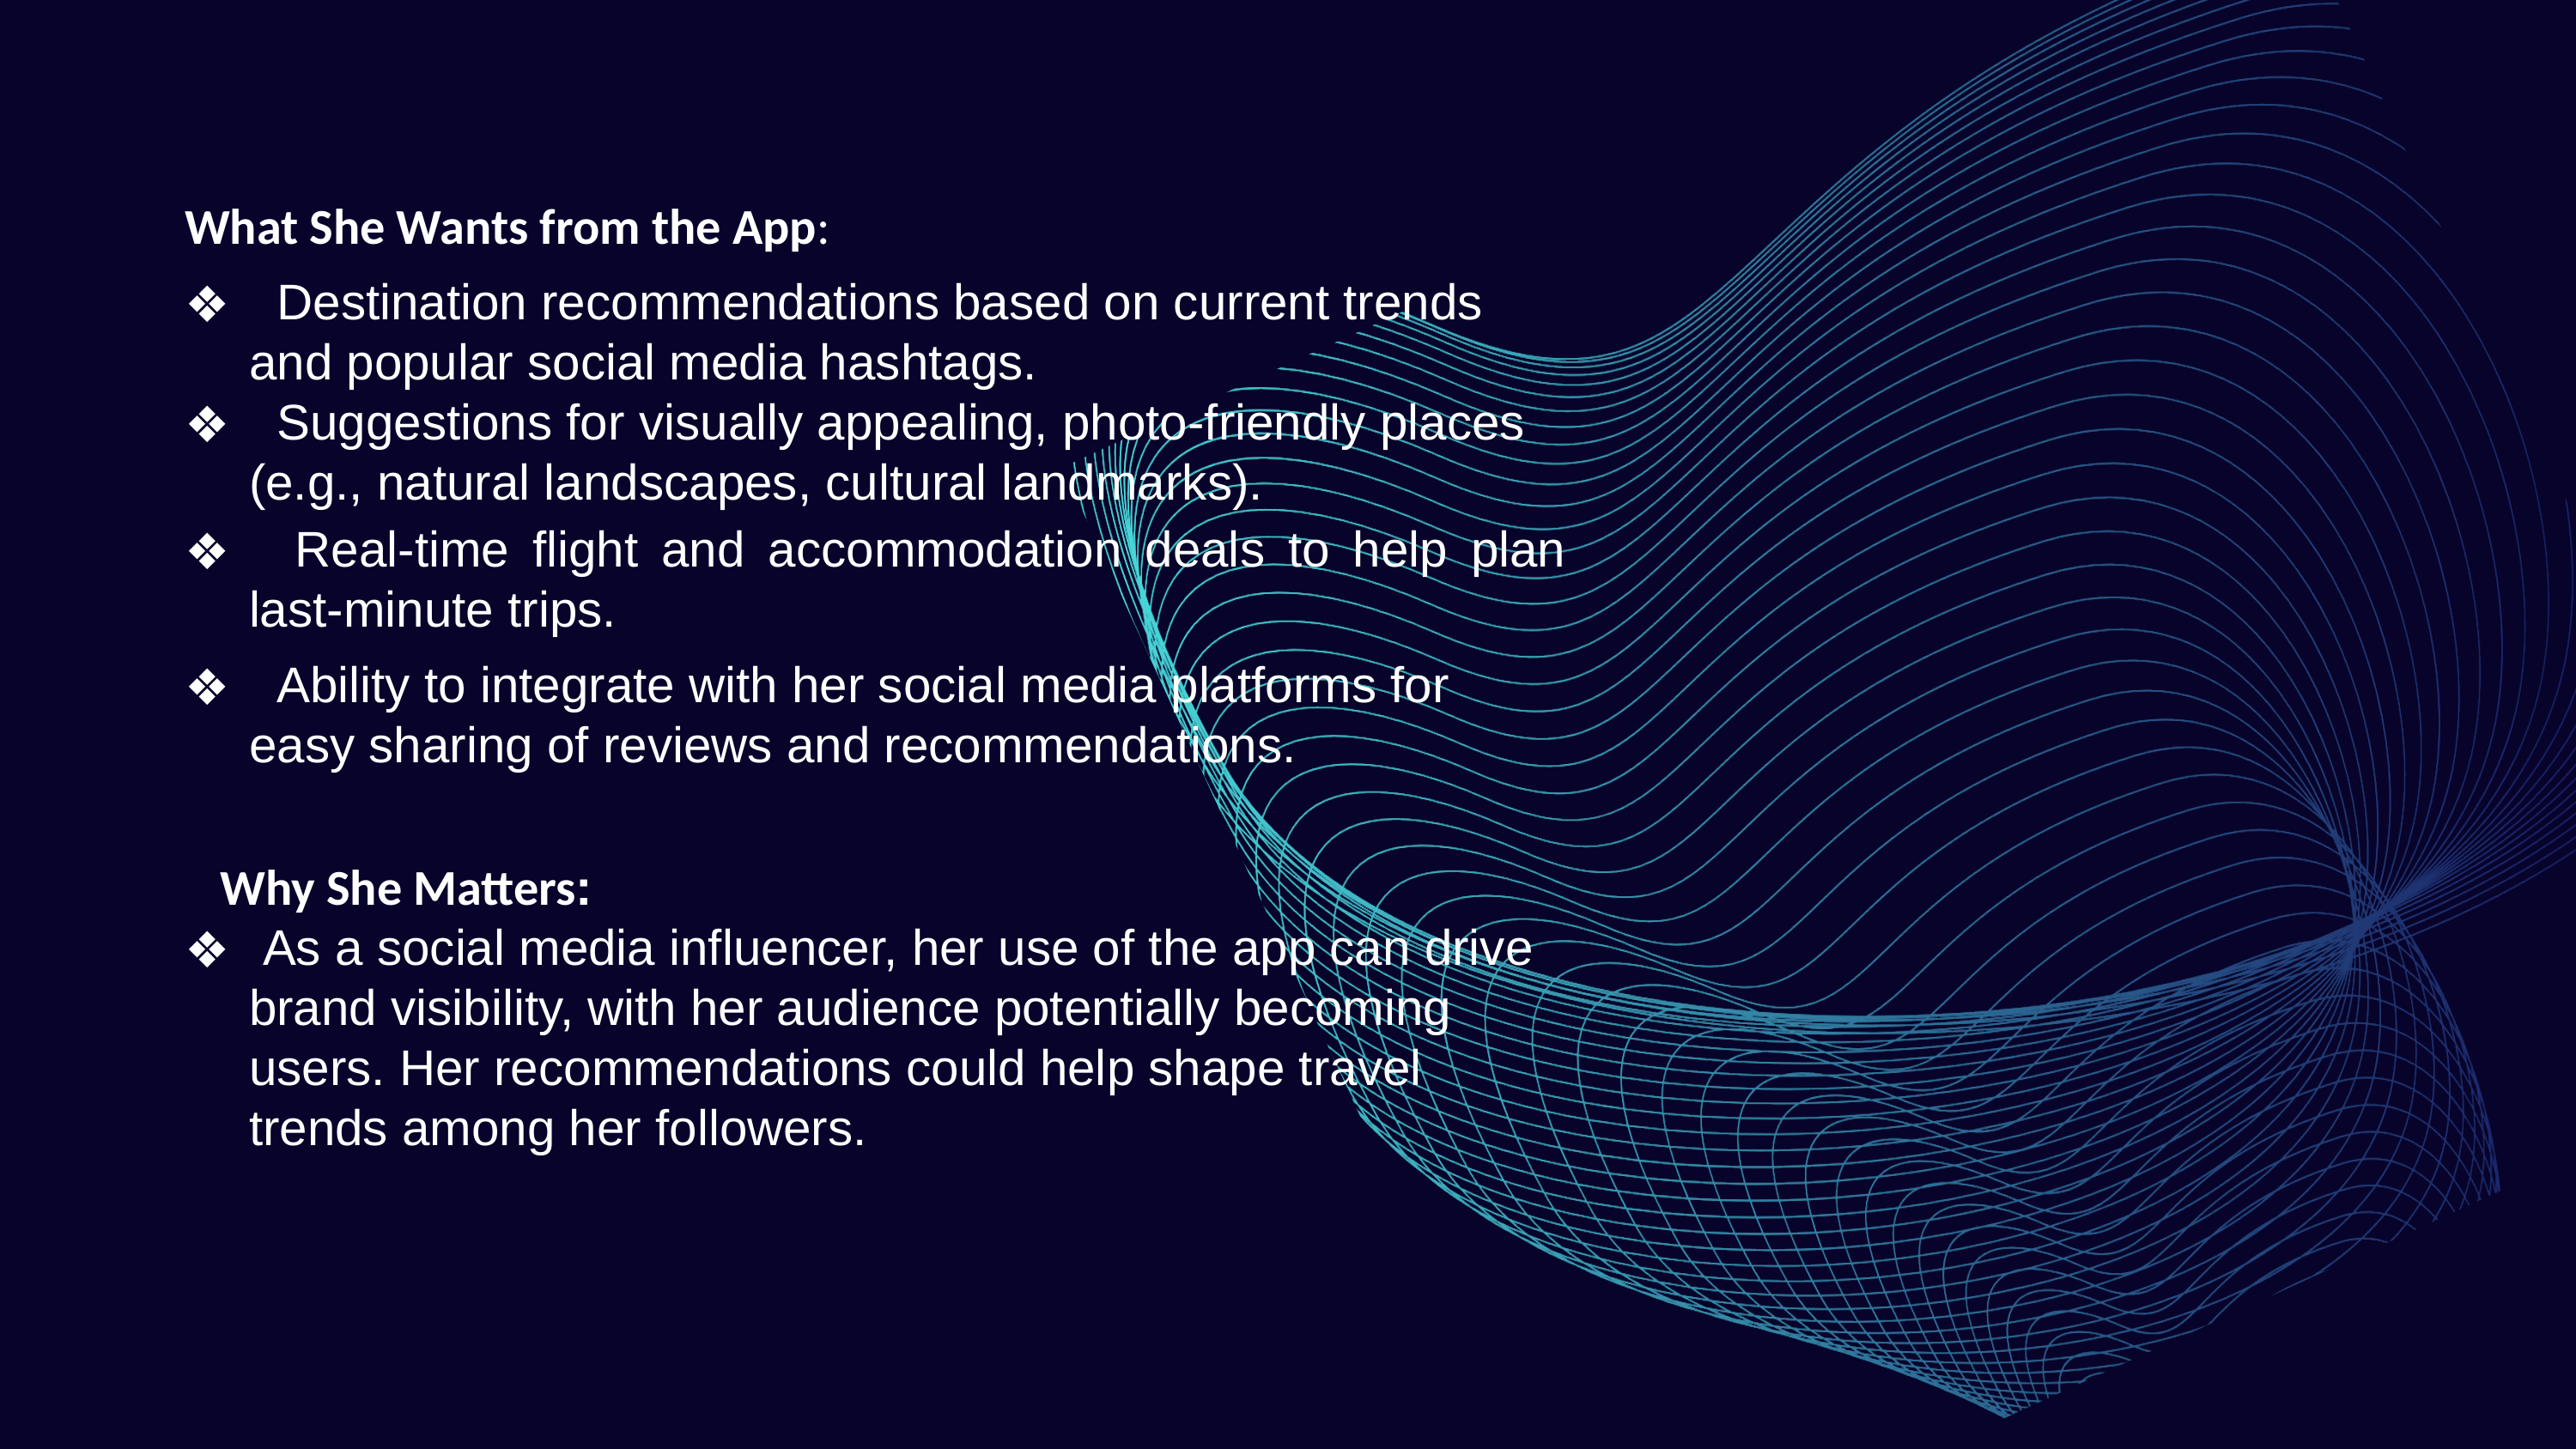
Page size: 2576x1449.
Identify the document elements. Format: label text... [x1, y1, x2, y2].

text_box [1381, 0, 2576, 1449]
text_box What She Wants from the App: Destination recommendations based on current trends and popular social media hashtags. Suggestions for visually appealing, photo-friendly places (e.g., natural landscapes, cultural landmarks). Real-time flight and accommodation deals to help plan last-minute trips. Ability to integrate with her social media platforms for easy sharing of reviews and recommendations. Why She Matters: As a social media influencer, her use of the app can drive brand visibility, with her audience potentially becoming users. Her recommendations could help shape travel trends among her followers. [171, 187, 1581, 1162]
